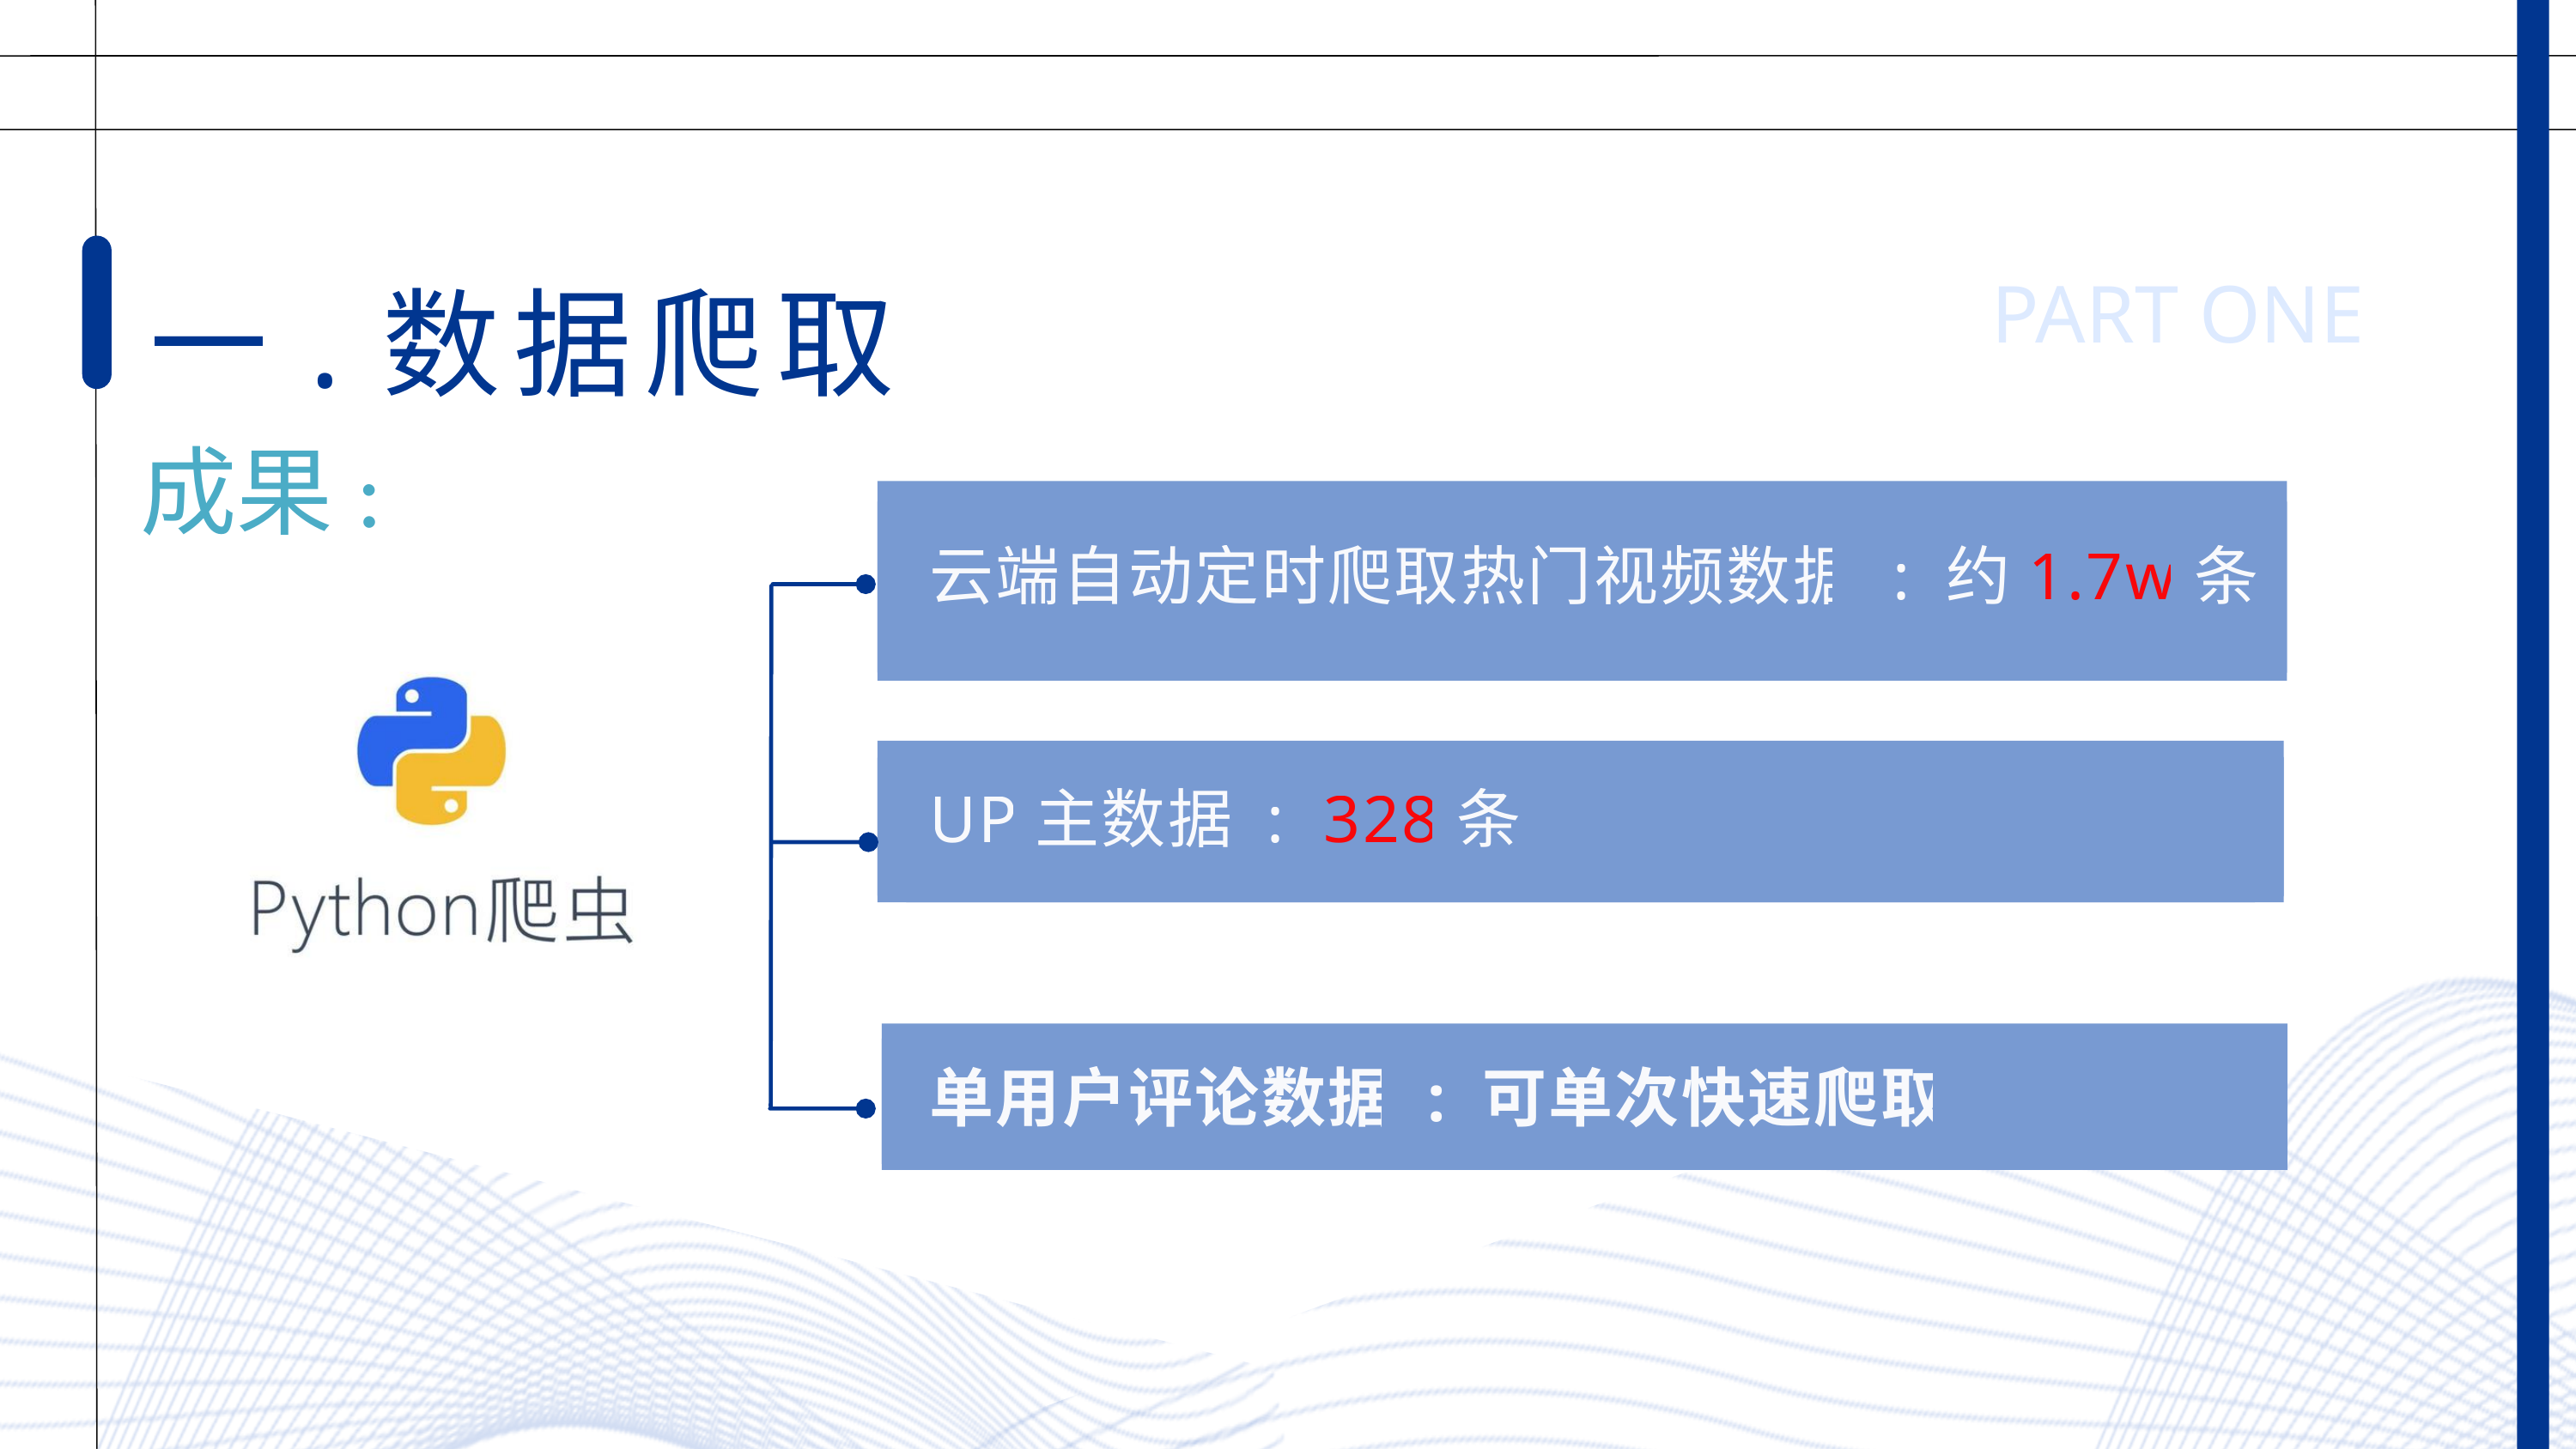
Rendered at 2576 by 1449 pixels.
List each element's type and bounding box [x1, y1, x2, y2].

text_box [0, 0, 2576, 1449]
picture [160, 641, 724, 995]
text_box [877, 750, 2284, 903]
